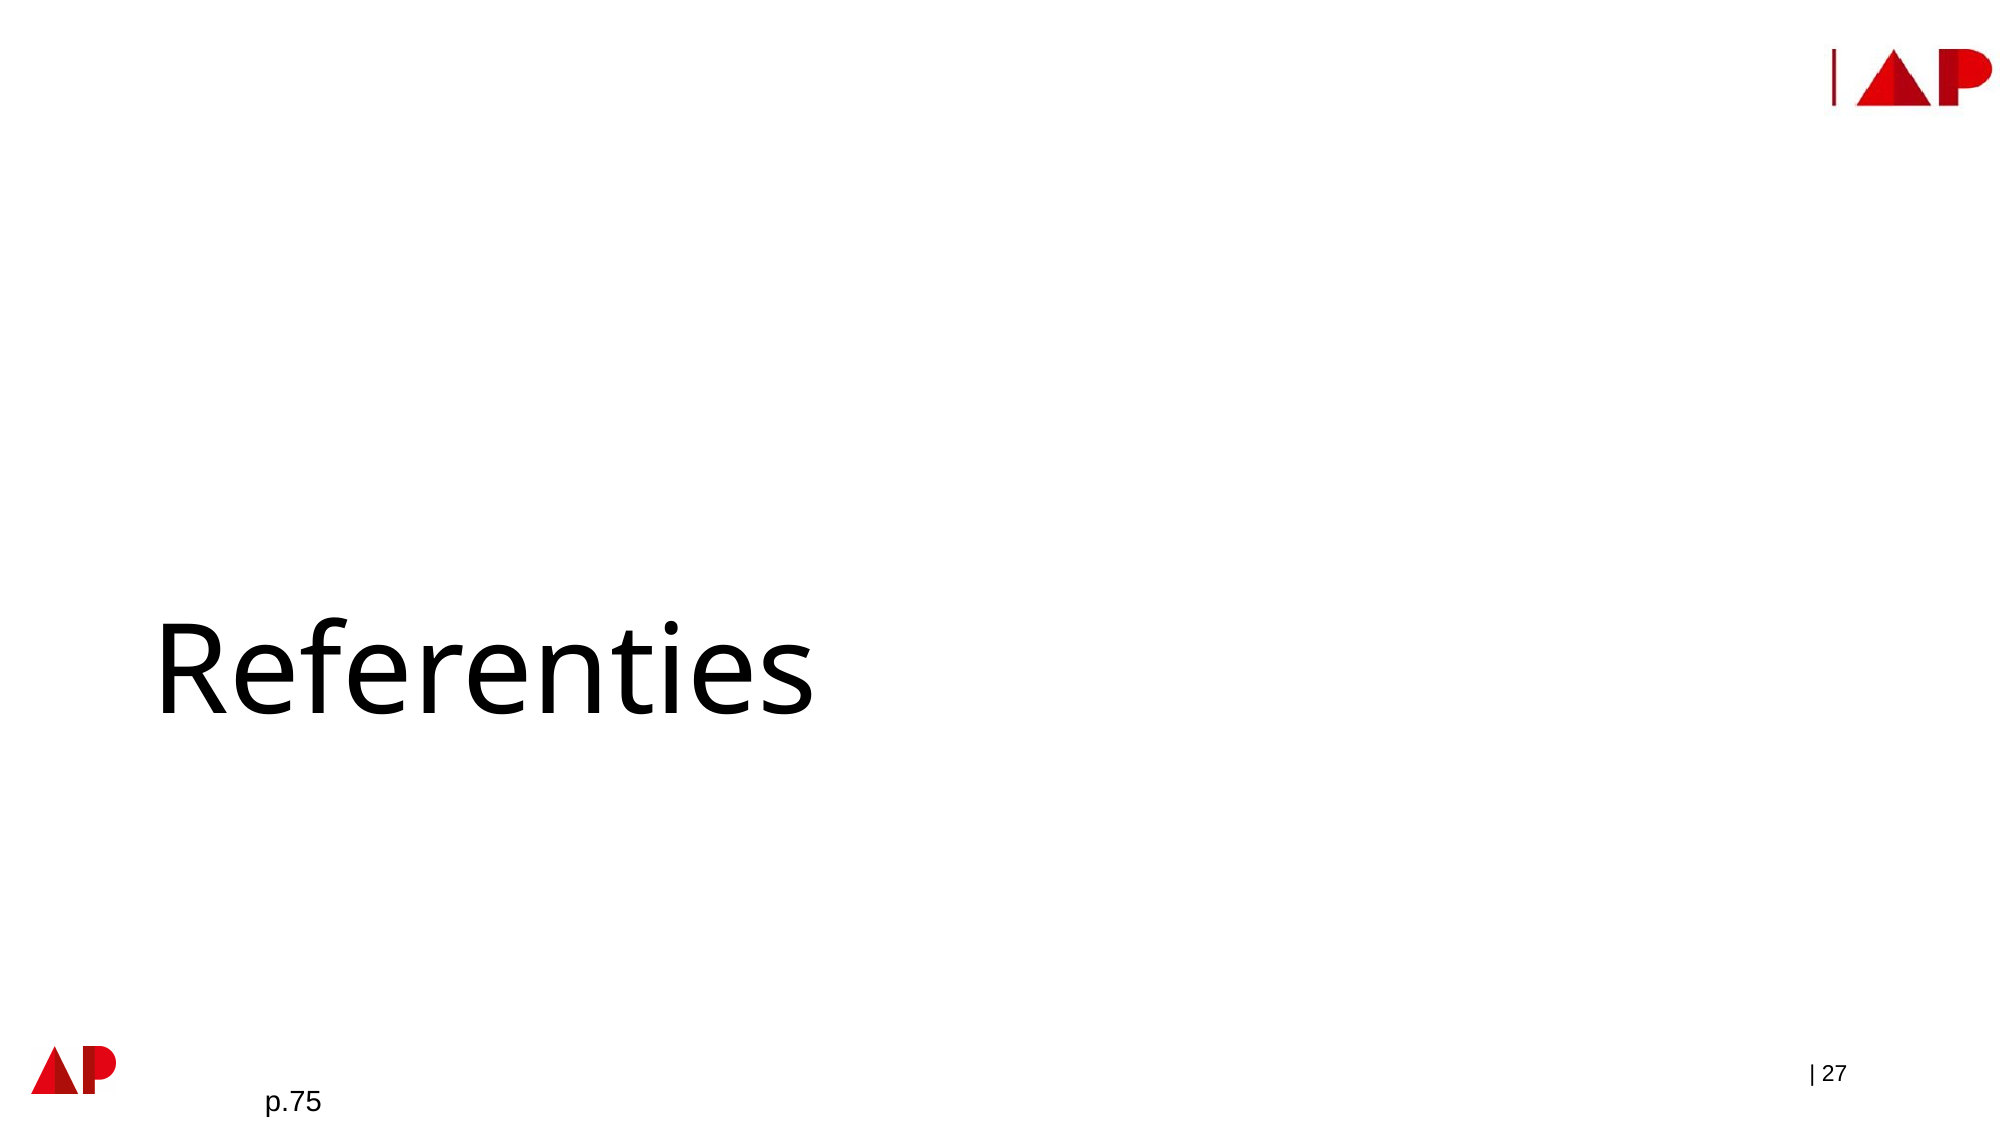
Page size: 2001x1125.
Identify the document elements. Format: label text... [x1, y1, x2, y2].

picture [31, 1046, 116, 1094]
slide_number | 27 [1412, 1042, 1863, 1103]
title Referenties [136, 280, 1862, 749]
picture [1824, 0, 2000, 142]
text_box p.75 [250, 1074, 337, 1125]
